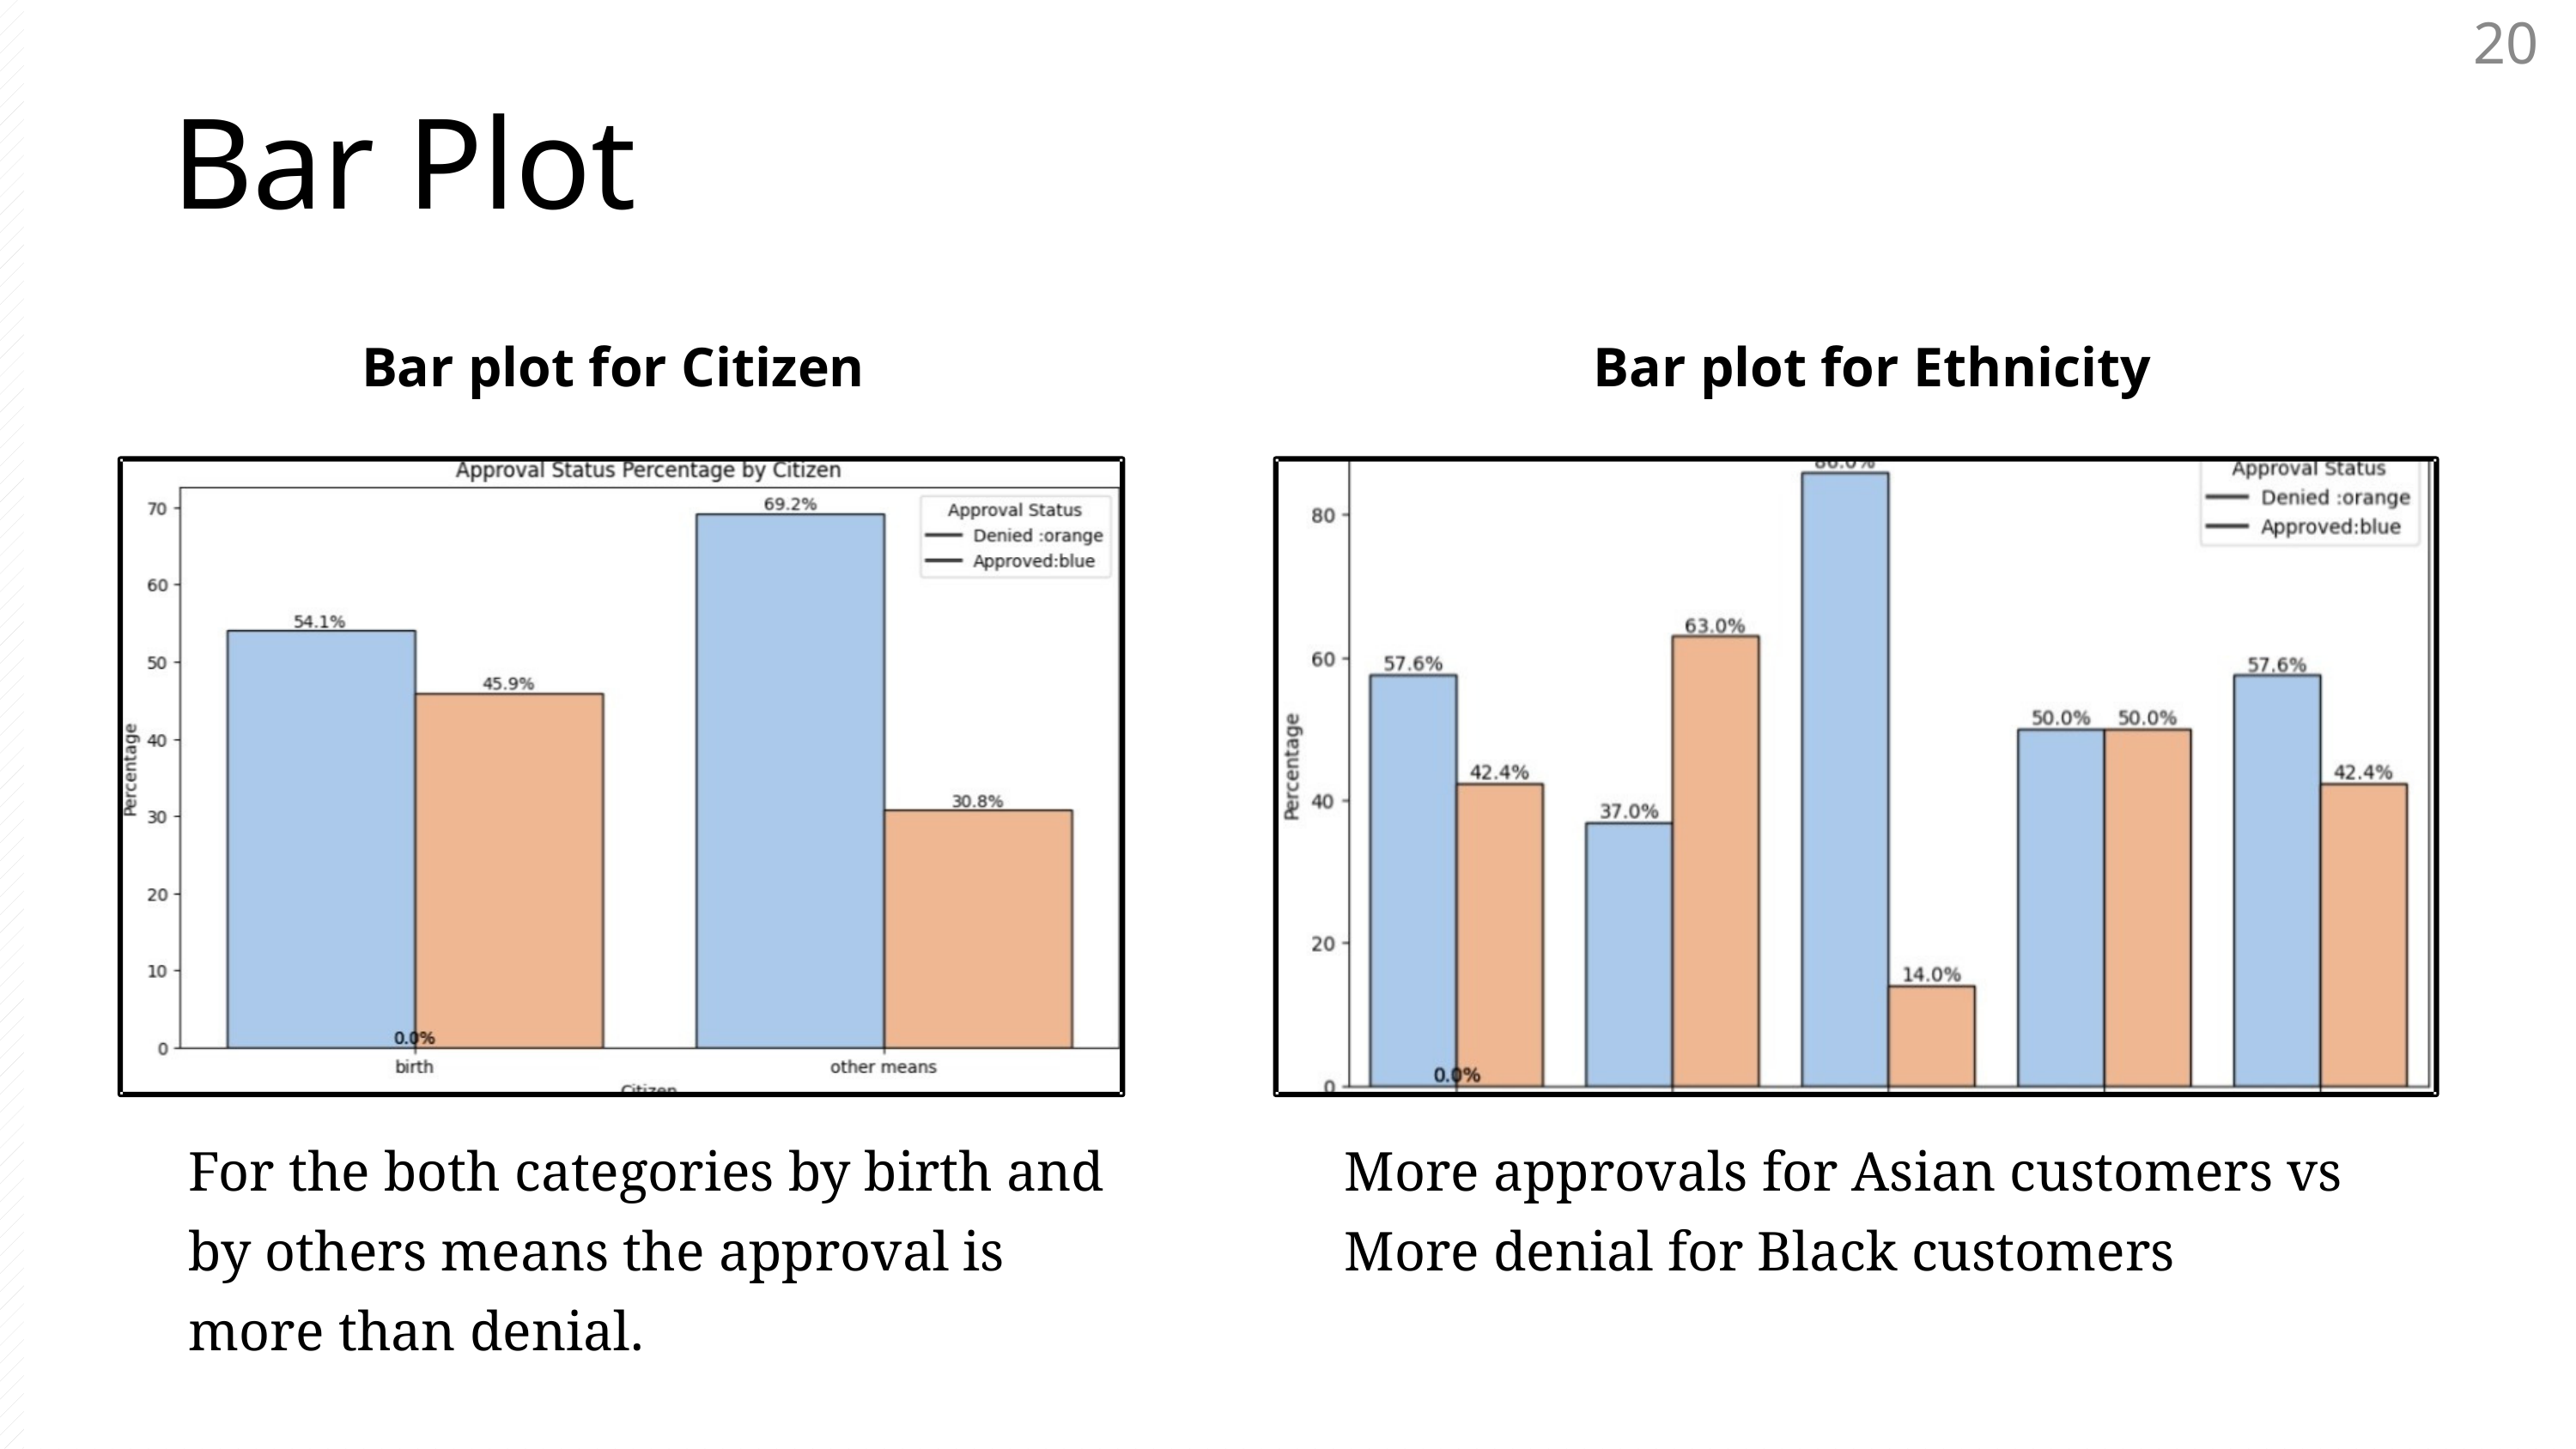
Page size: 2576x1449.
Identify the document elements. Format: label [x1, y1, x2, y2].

text_box [117, 456, 1126, 1098]
text_box [1273, 456, 2439, 1098]
text_box [23, 0, 2576, 1449]
